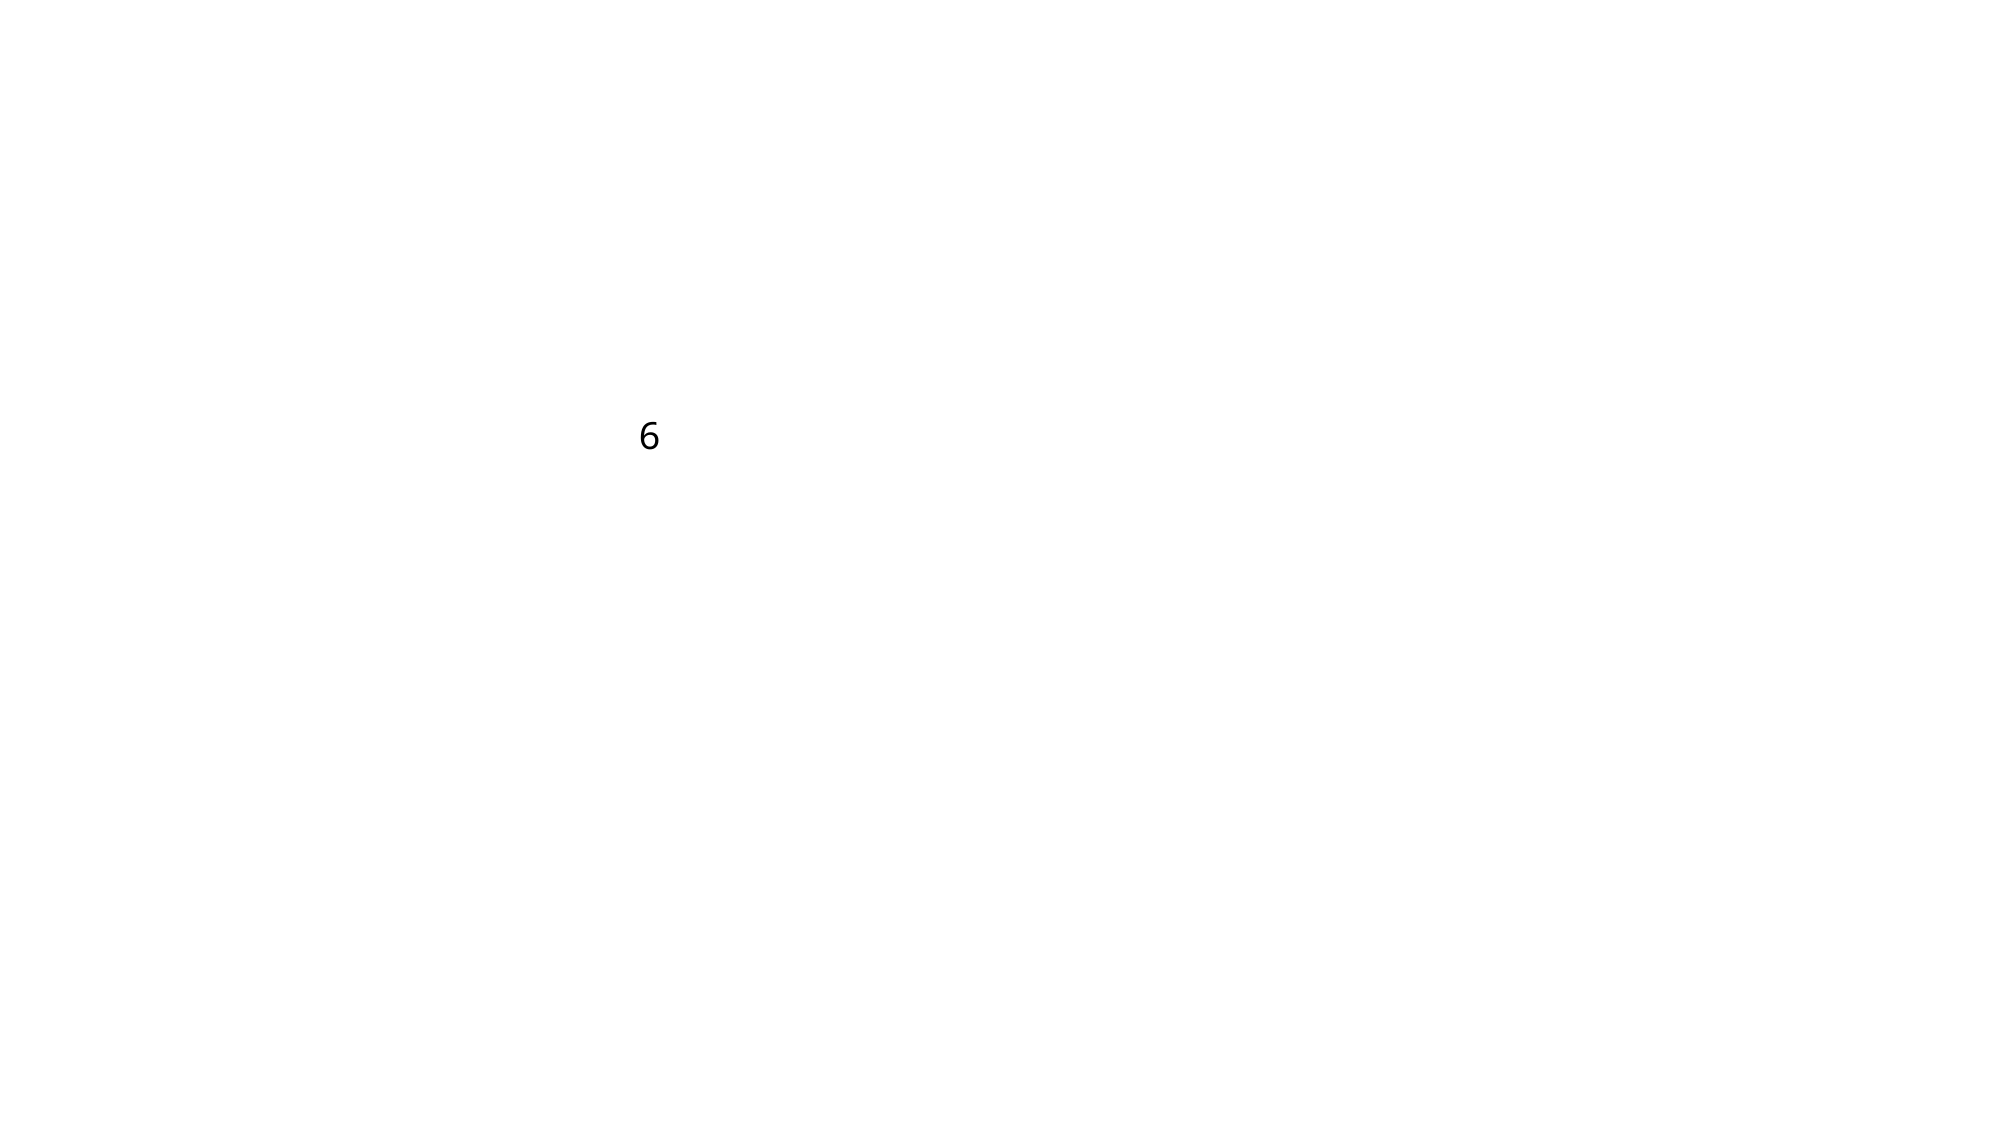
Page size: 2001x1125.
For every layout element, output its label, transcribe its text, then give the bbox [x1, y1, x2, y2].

text_box 6 [624, 404, 1509, 465]
